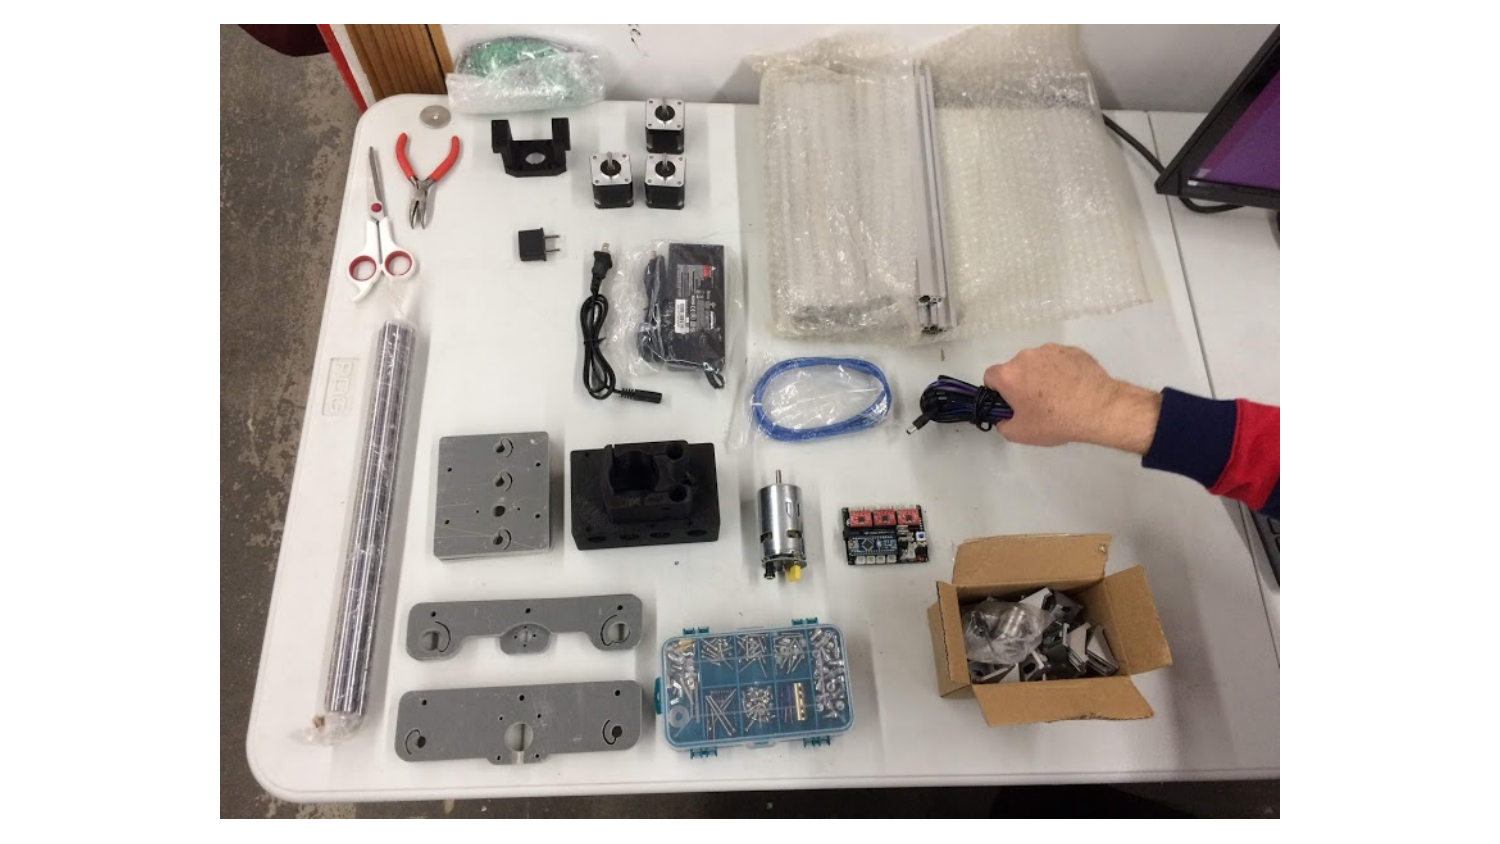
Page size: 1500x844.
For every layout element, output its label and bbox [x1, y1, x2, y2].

picture [220, 24, 1280, 819]
